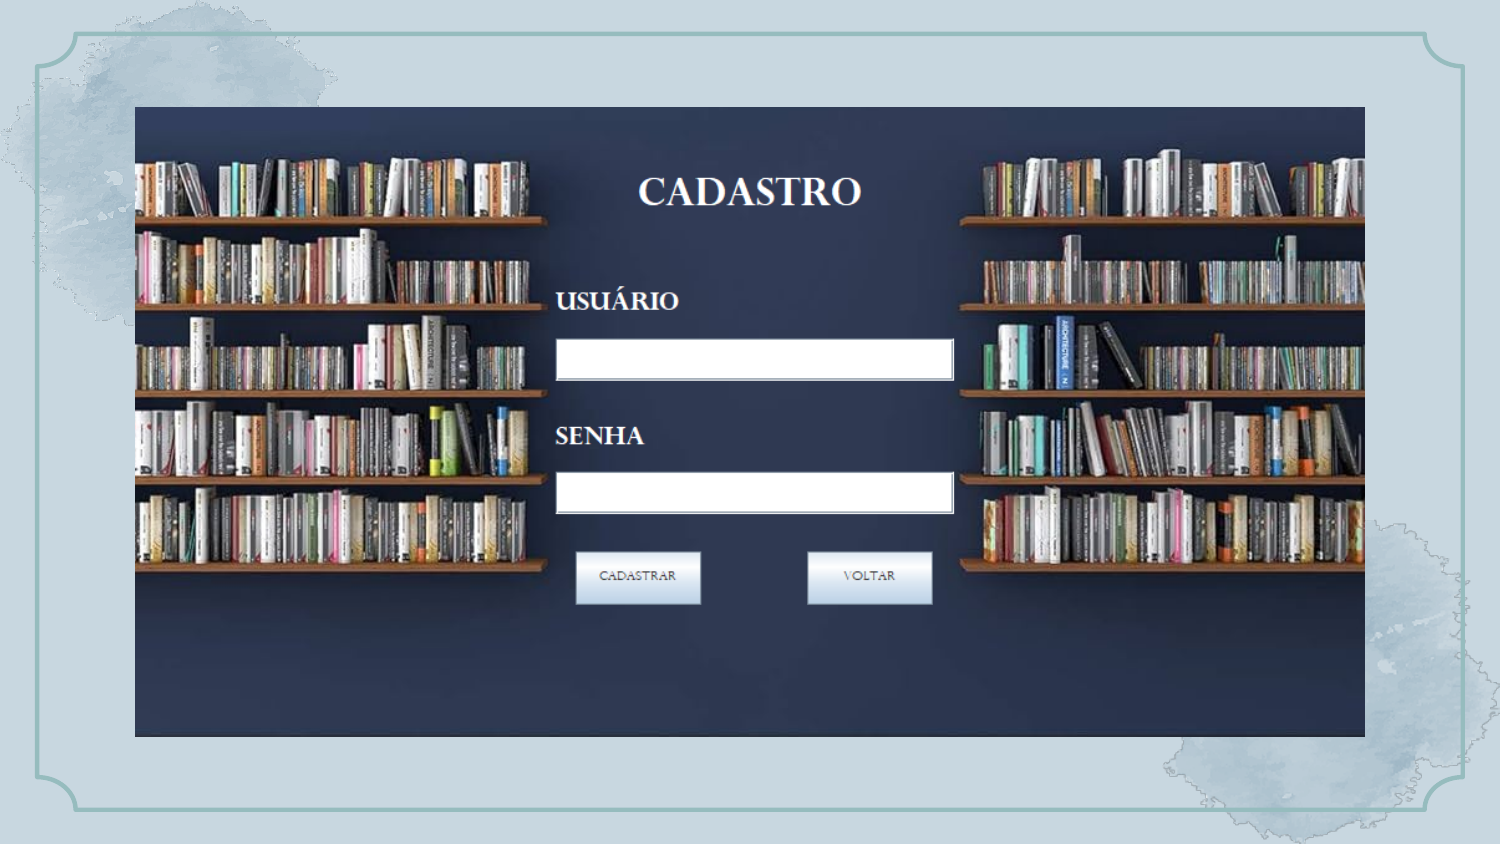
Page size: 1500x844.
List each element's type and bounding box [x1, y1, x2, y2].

picture [135, 37, 1365, 807]
